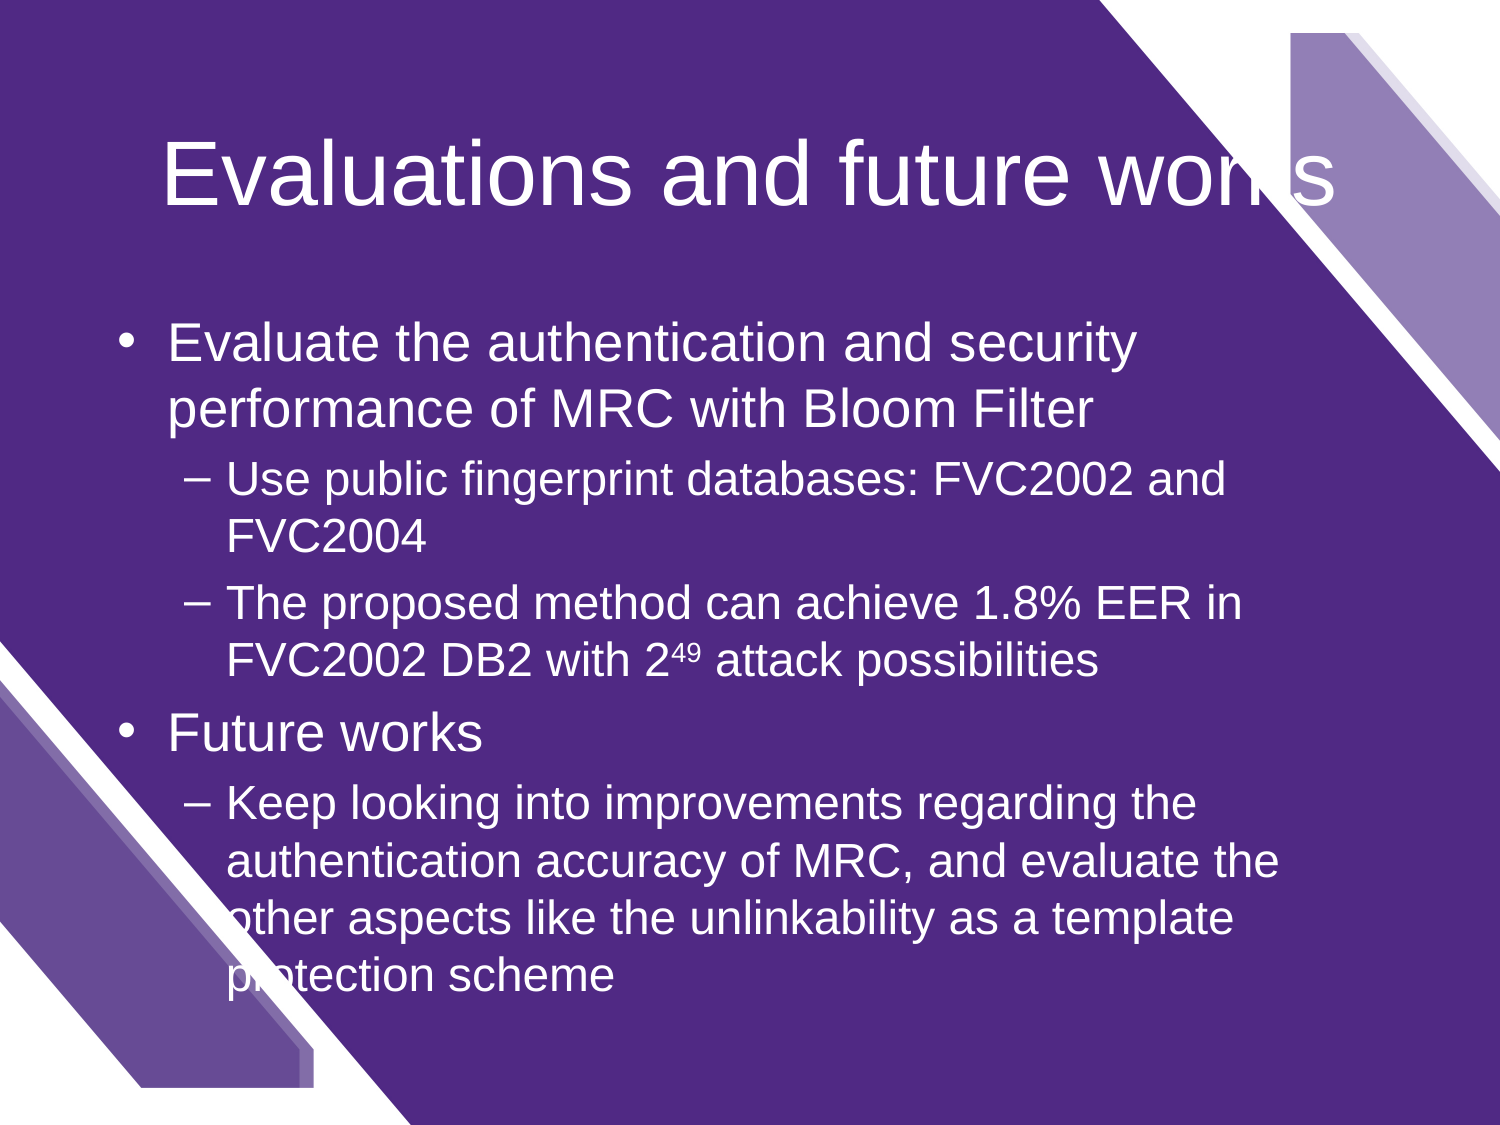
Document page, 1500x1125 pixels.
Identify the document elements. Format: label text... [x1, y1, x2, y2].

text_box Evaluate the authentication and security performance of MRC with Bloom Filter Use public fingerprint databases: FVC2002 and FVC2004 The proposed method can achieve 1.8% EER in FVC2002 DB2 with 249 attack possibilities Future works Keep looking into improvements regarding the authentication accuracy of MRC, and evaluate the other aspects like the unlinkability as a template protection scheme [103, 299, 1397, 1014]
picture [0, 0, 1500, 1125]
title Evaluations and future works [103, 59, 1397, 278]
